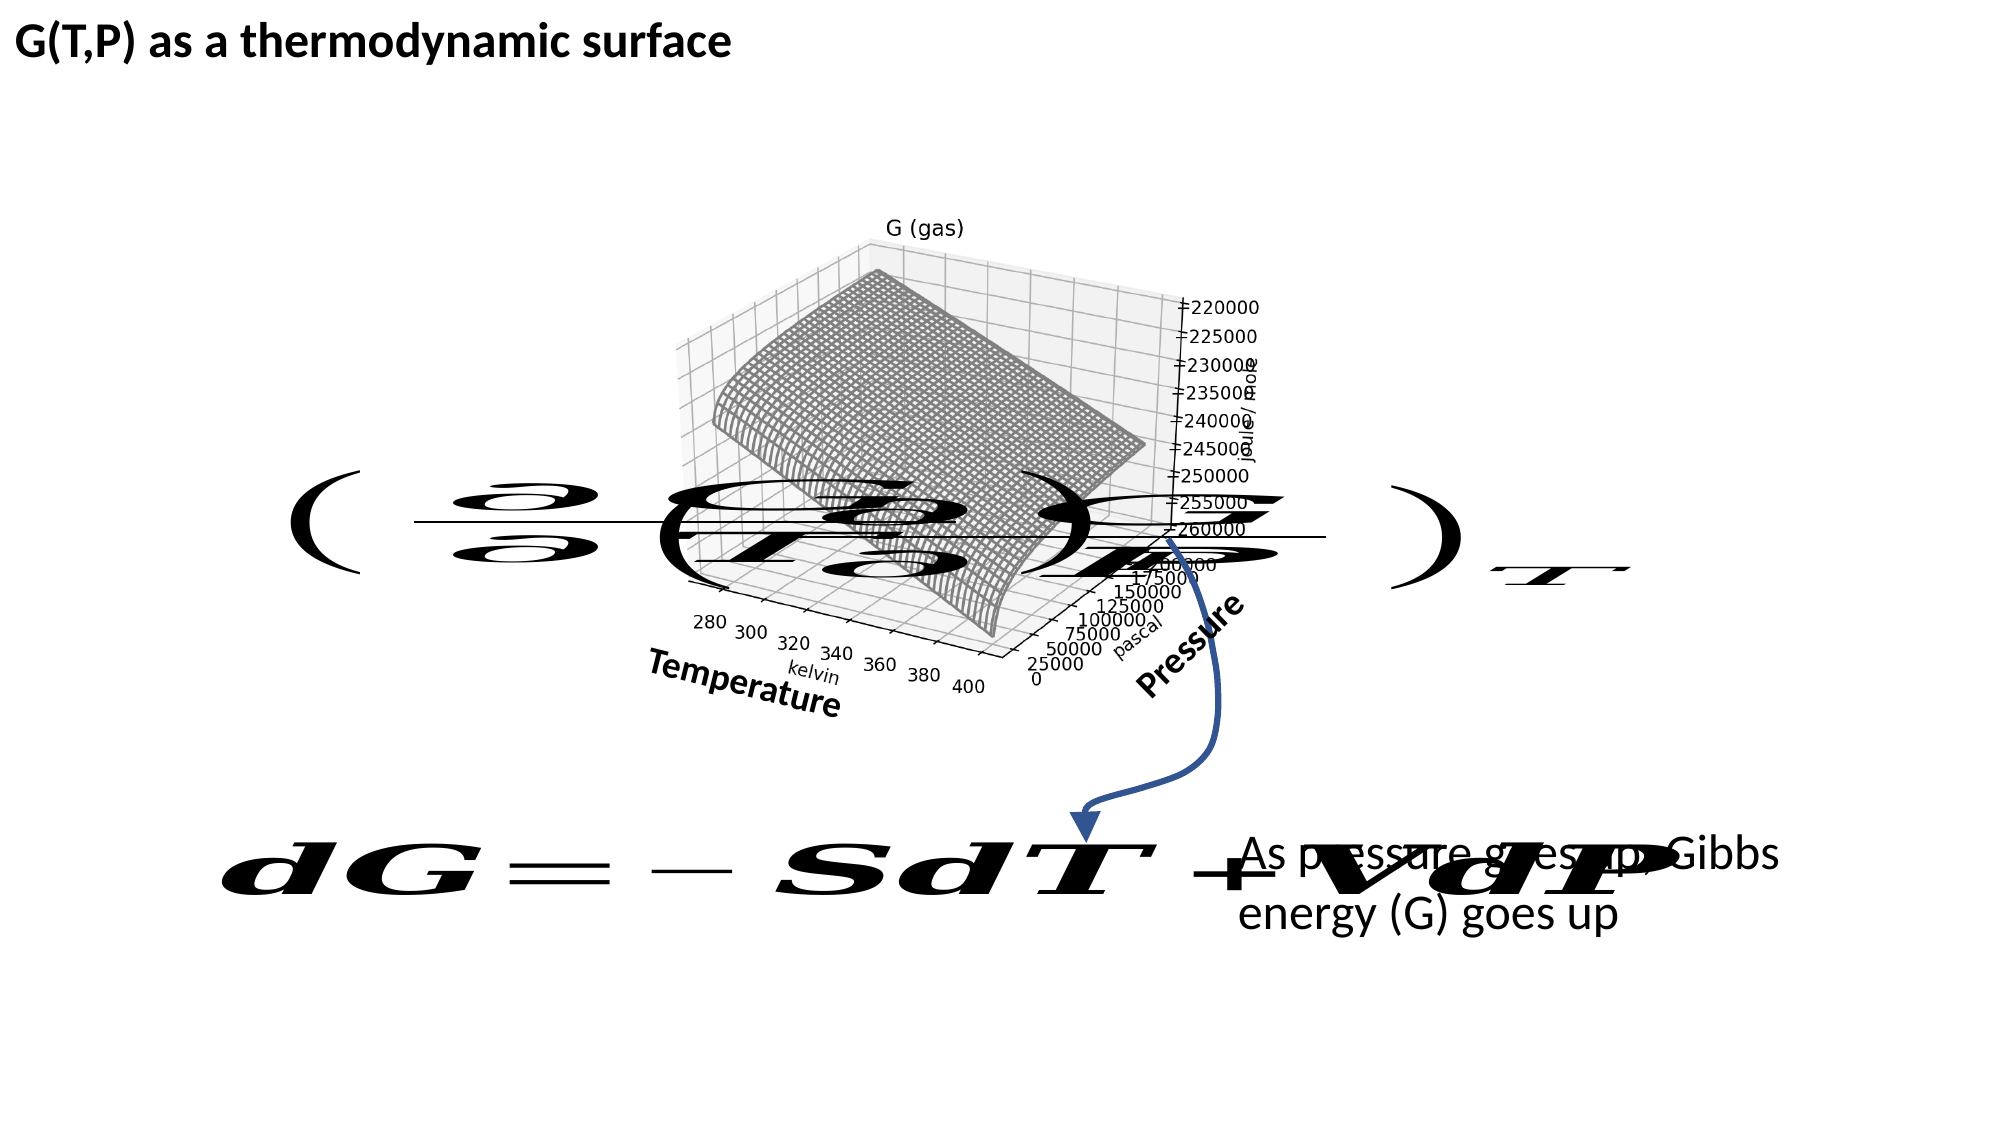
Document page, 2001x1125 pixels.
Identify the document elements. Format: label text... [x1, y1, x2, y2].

text_box As pressure goes up, Gibbs energy (G) goes up [1223, 812, 1822, 947]
text_box G(T,P) as a thermodynamic surface [0, 0, 1000, 75]
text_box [629, 547, 1431, 727]
picture [499, 133, 1329, 755]
text_box [1073, 755, 1207, 844]
